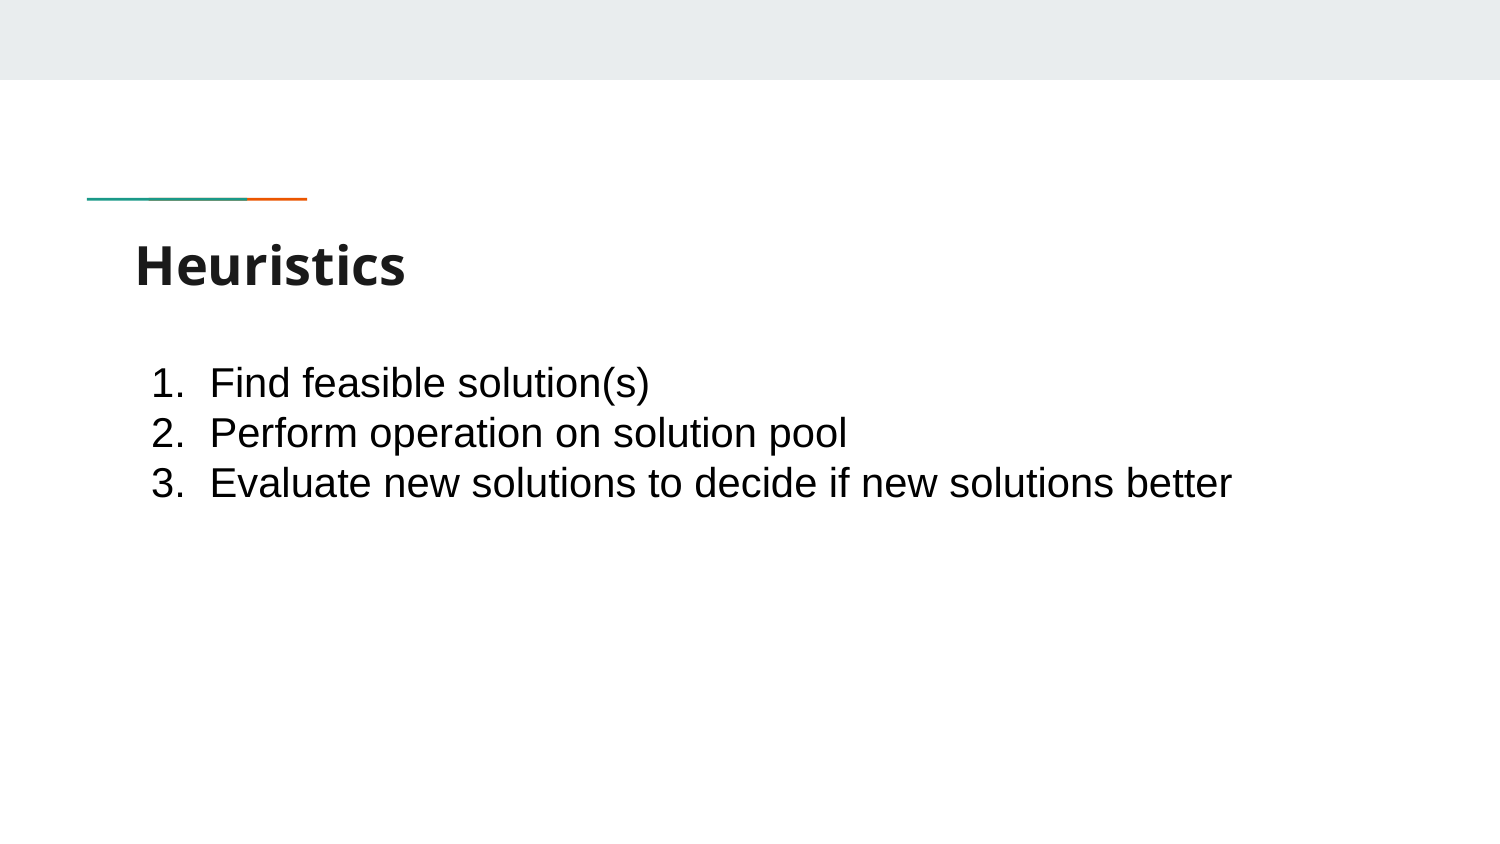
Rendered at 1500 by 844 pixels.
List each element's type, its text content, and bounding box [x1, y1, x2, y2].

title Heuristics [119, 216, 1381, 305]
list Find feasible solution(s) Perform operation on solution pool Evaluate new solutions to decide if new solutions better [119, 341, 1381, 712]
